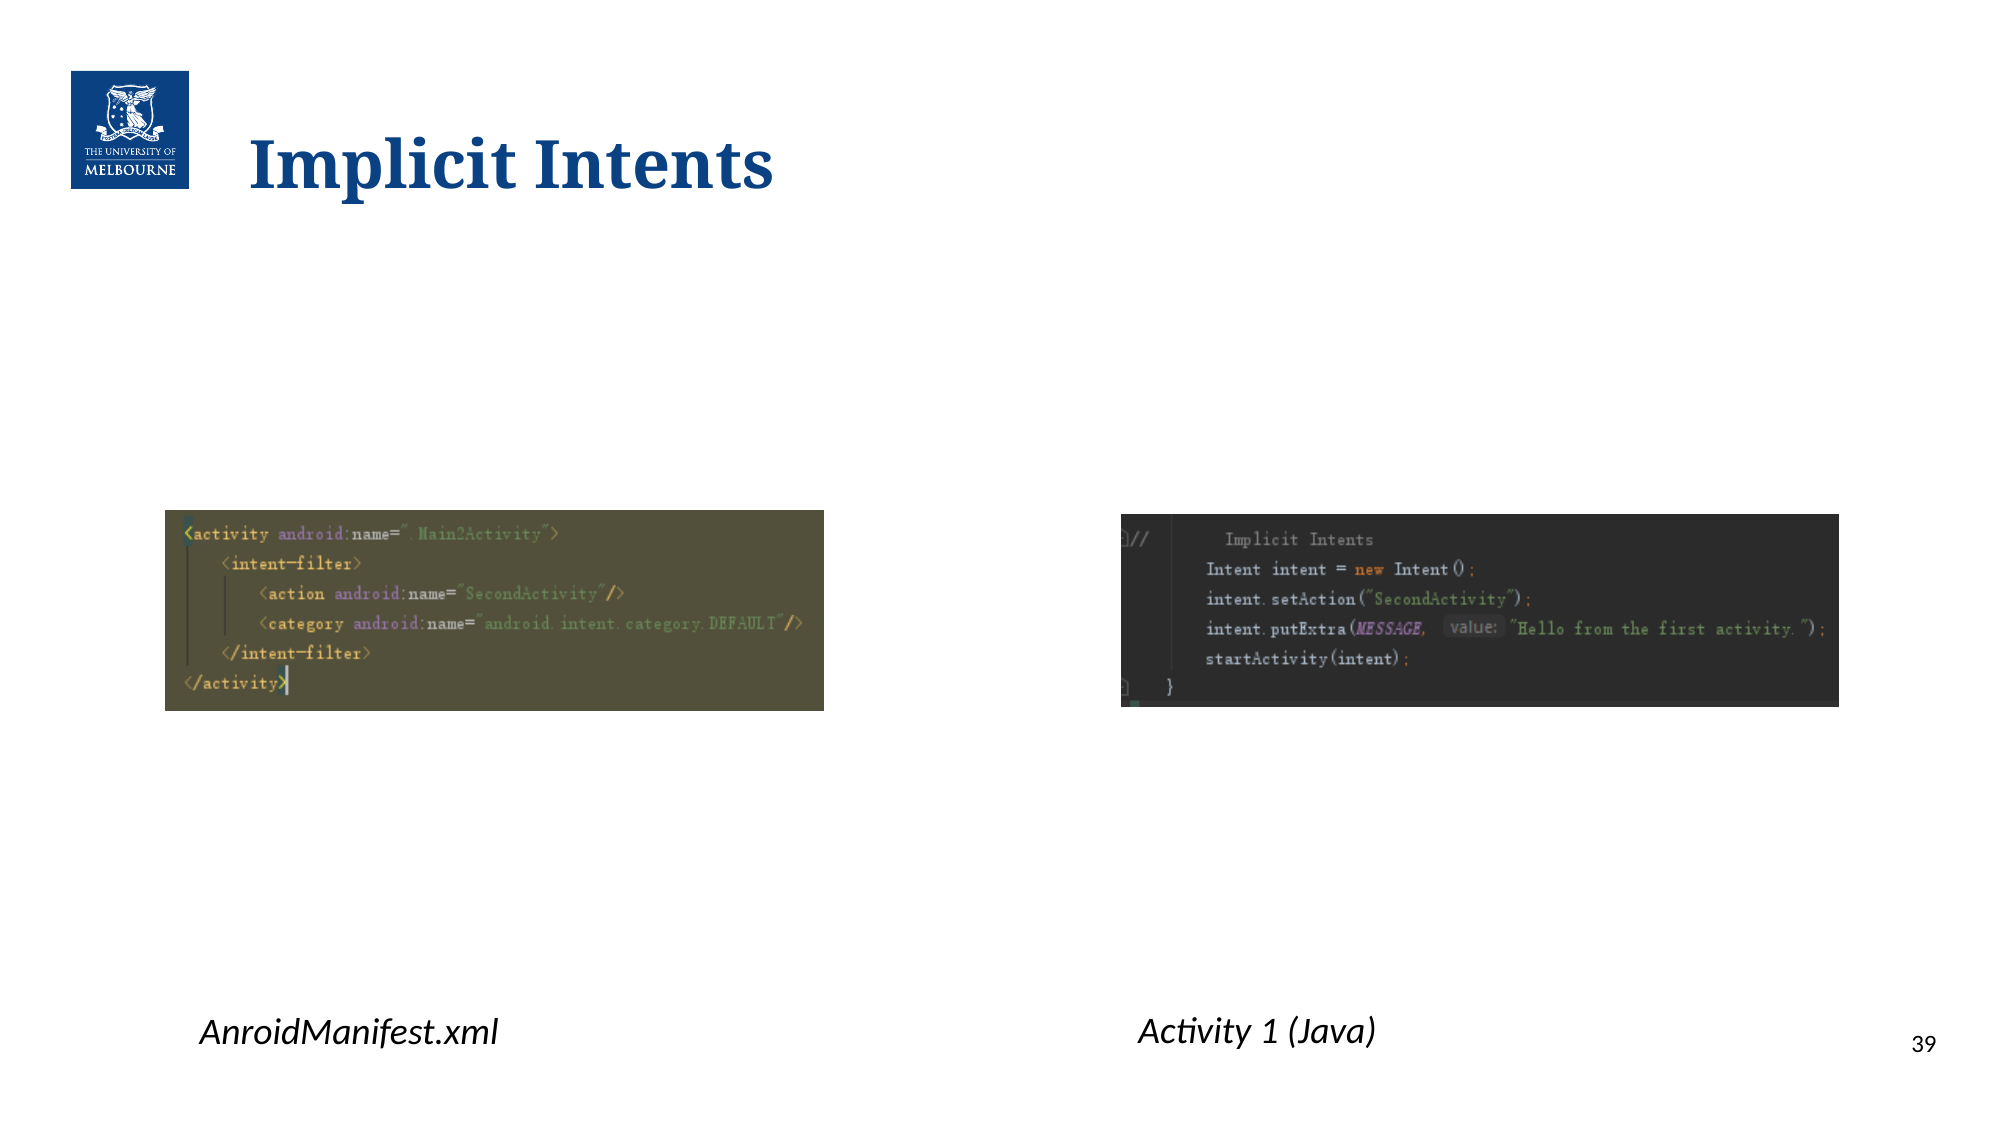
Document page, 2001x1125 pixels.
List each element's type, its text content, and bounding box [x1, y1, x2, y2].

text_box AnroidManifest.xml [184, 999, 514, 1060]
title Implicit Intents [234, 64, 1924, 211]
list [165, 510, 824, 711]
slide_number 39 [1797, 1012, 1937, 1073]
text_box Activity 1 (Java) [1123, 998, 1392, 1059]
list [1121, 514, 1839, 707]
